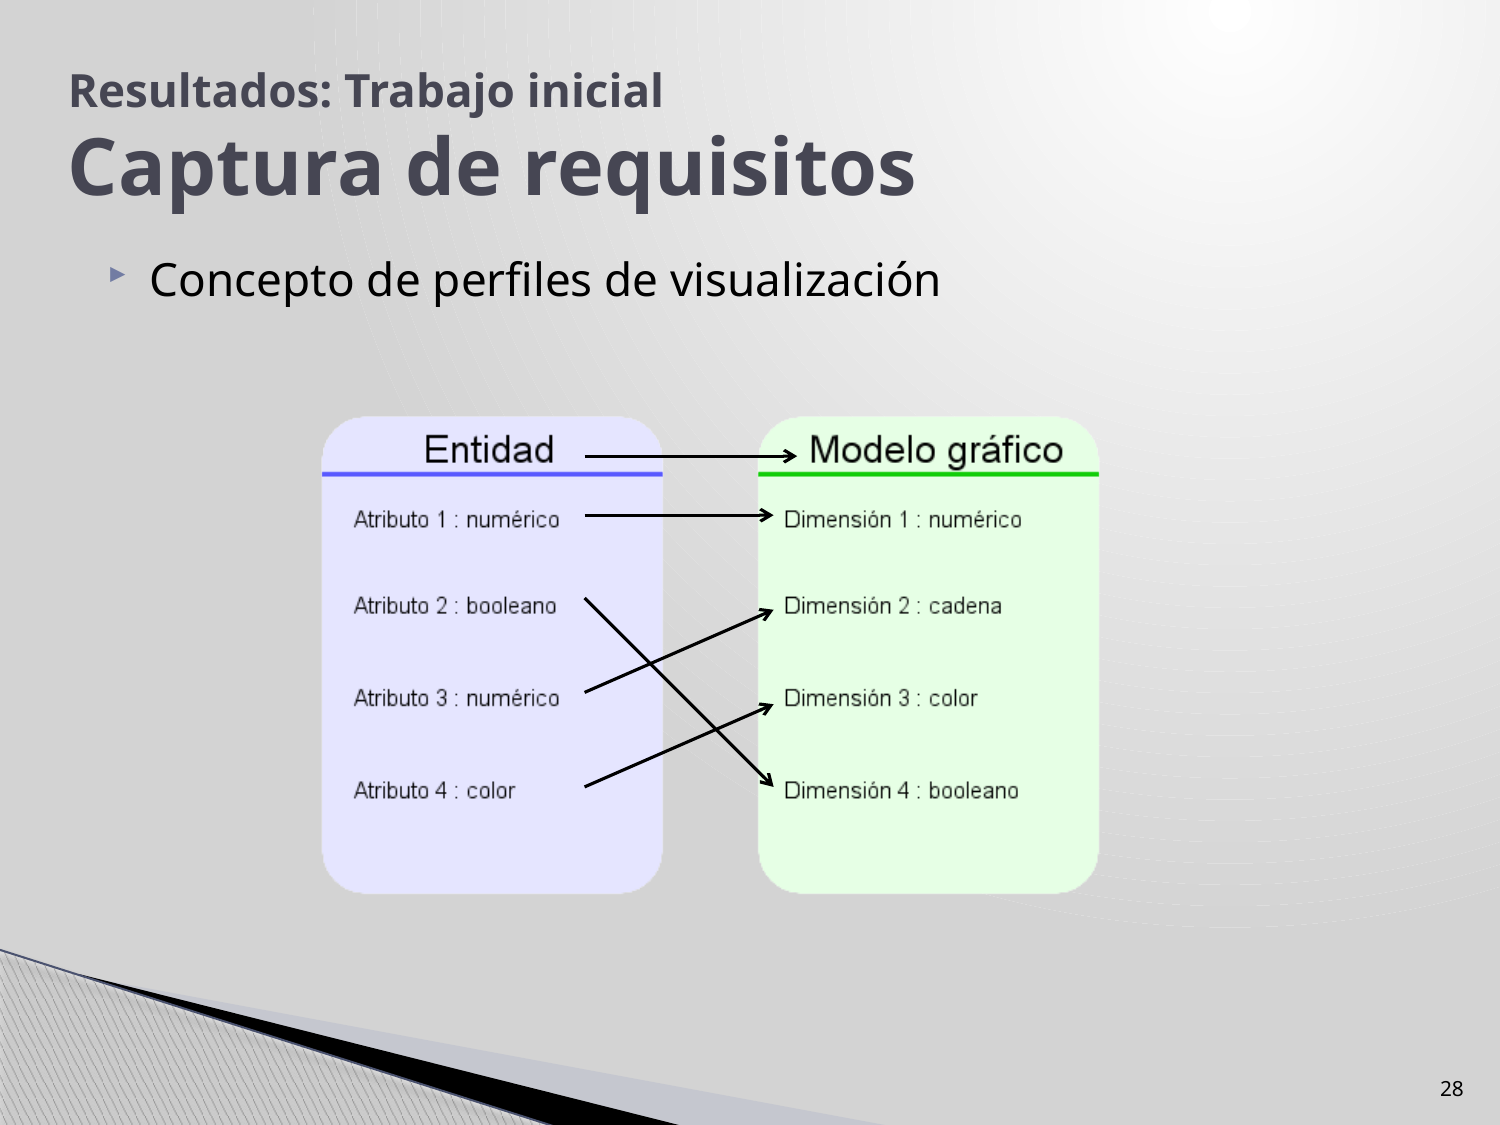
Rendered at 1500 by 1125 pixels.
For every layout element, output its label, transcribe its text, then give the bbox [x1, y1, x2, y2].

slide_number 28 [1418, 1051, 1479, 1112]
title Resultados: Trabajo inicial Captura de requisitos [53, 42, 1483, 231]
list Concepto de perfiles de visualización [75, 243, 1425, 986]
picture [229, 349, 1214, 965]
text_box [584, 703, 774, 788]
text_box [584, 597, 774, 609]
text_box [584, 609, 774, 693]
